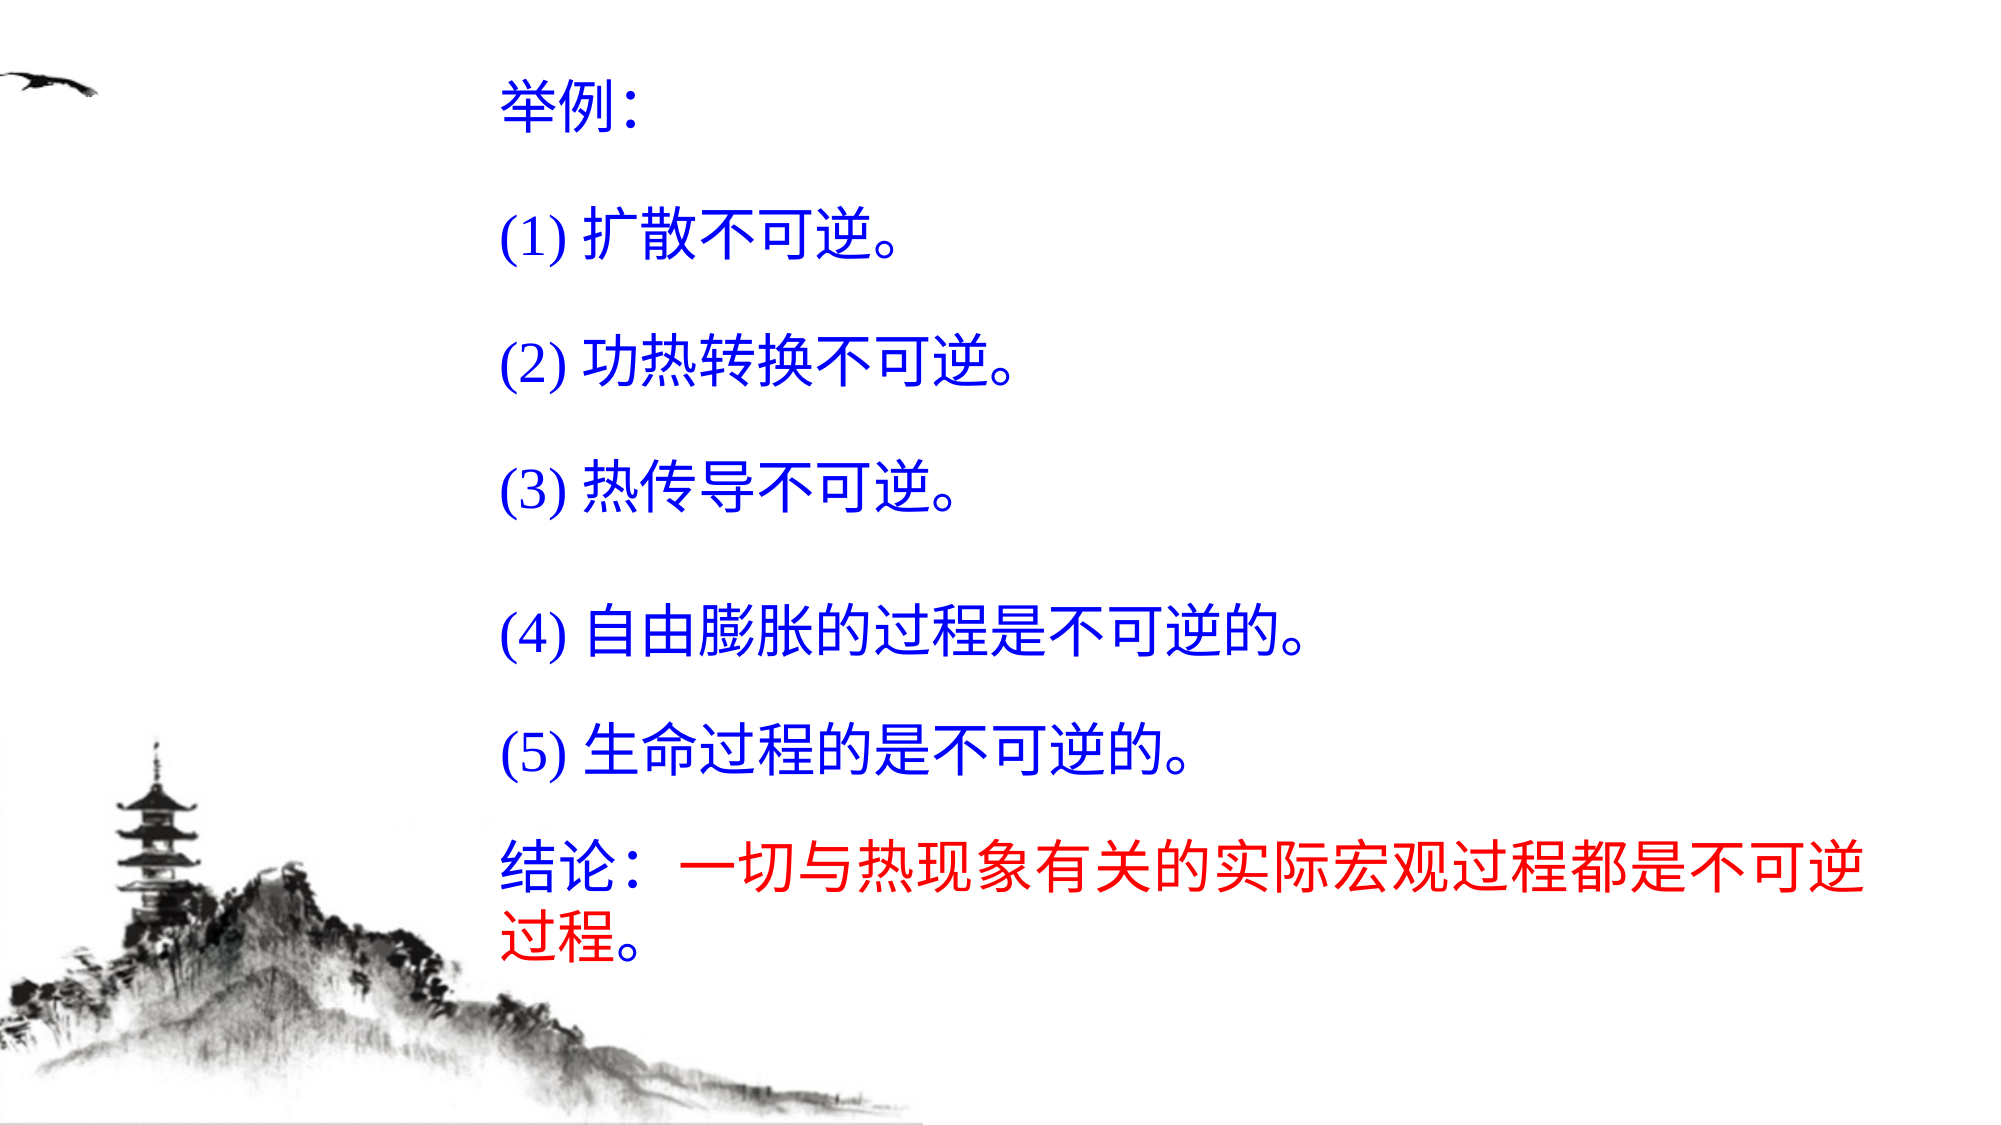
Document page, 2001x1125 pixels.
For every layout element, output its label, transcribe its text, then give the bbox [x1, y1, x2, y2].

picture [0, 3, 99, 97]
text_box (1)扩散不可逆。 [484, 189, 1085, 275]
picture [0, 732, 923, 1125]
text_box (2)功热转换不可逆。 [484, 316, 1179, 402]
text_box 结论：一切与热现象有关的实际宏观过程都是不可逆过程。 [484, 823, 1881, 978]
text_box (4)自由膨胀的过程是不可逆的。 [484, 569, 1395, 672]
text_box (5)生命过程的是不可逆的。 [484, 705, 1535, 791]
text_box (3)热传导不可逆。 [484, 442, 1076, 528]
text_box 举例： [484, 63, 707, 148]
